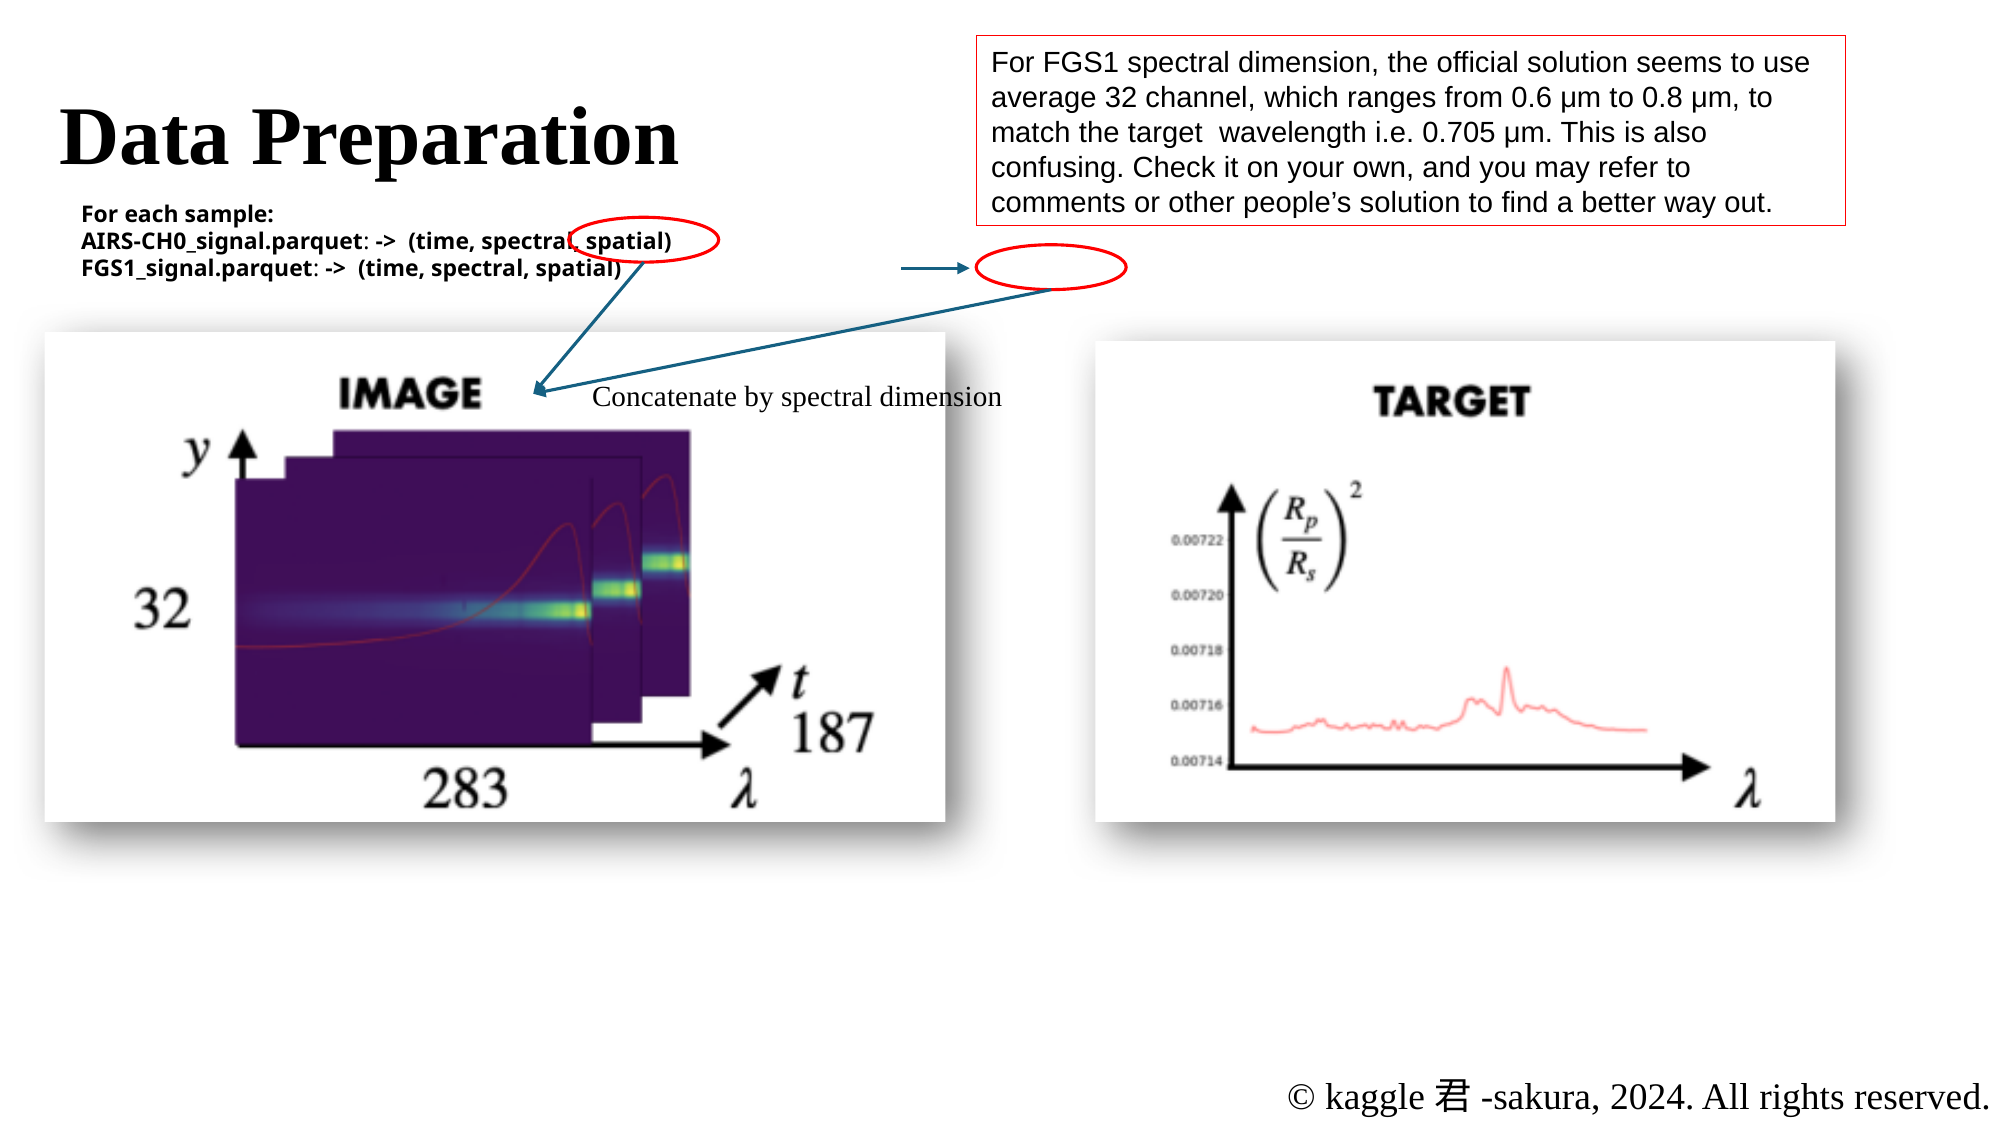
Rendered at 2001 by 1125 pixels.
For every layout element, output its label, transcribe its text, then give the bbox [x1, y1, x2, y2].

text_box Data Preparation [44, 73, 976, 189]
picture [43, 332, 946, 822]
text_box © kaggle君-sakura, 2024. All rights reserved. [1272, 1064, 2000, 1125]
text_box [974, 243, 1128, 292]
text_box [645, 289, 1052, 395]
text_box For FGS1 spectral dimension, the official solution seems to use average 32 channel, which ranges from 0.6 μm to 0.8 μm, to match the target wavelength i.e. 0.705 μm. This is also confusing. Check it on your own, and you may refer to comments or other people’s solution to find a better way out. [976, 35, 1846, 226]
text_box [567, 215, 721, 264]
picture [1094, 341, 1836, 822]
text_box Concatenate by spectral dimension [946, 369, 1080, 420]
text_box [532, 261, 645, 395]
